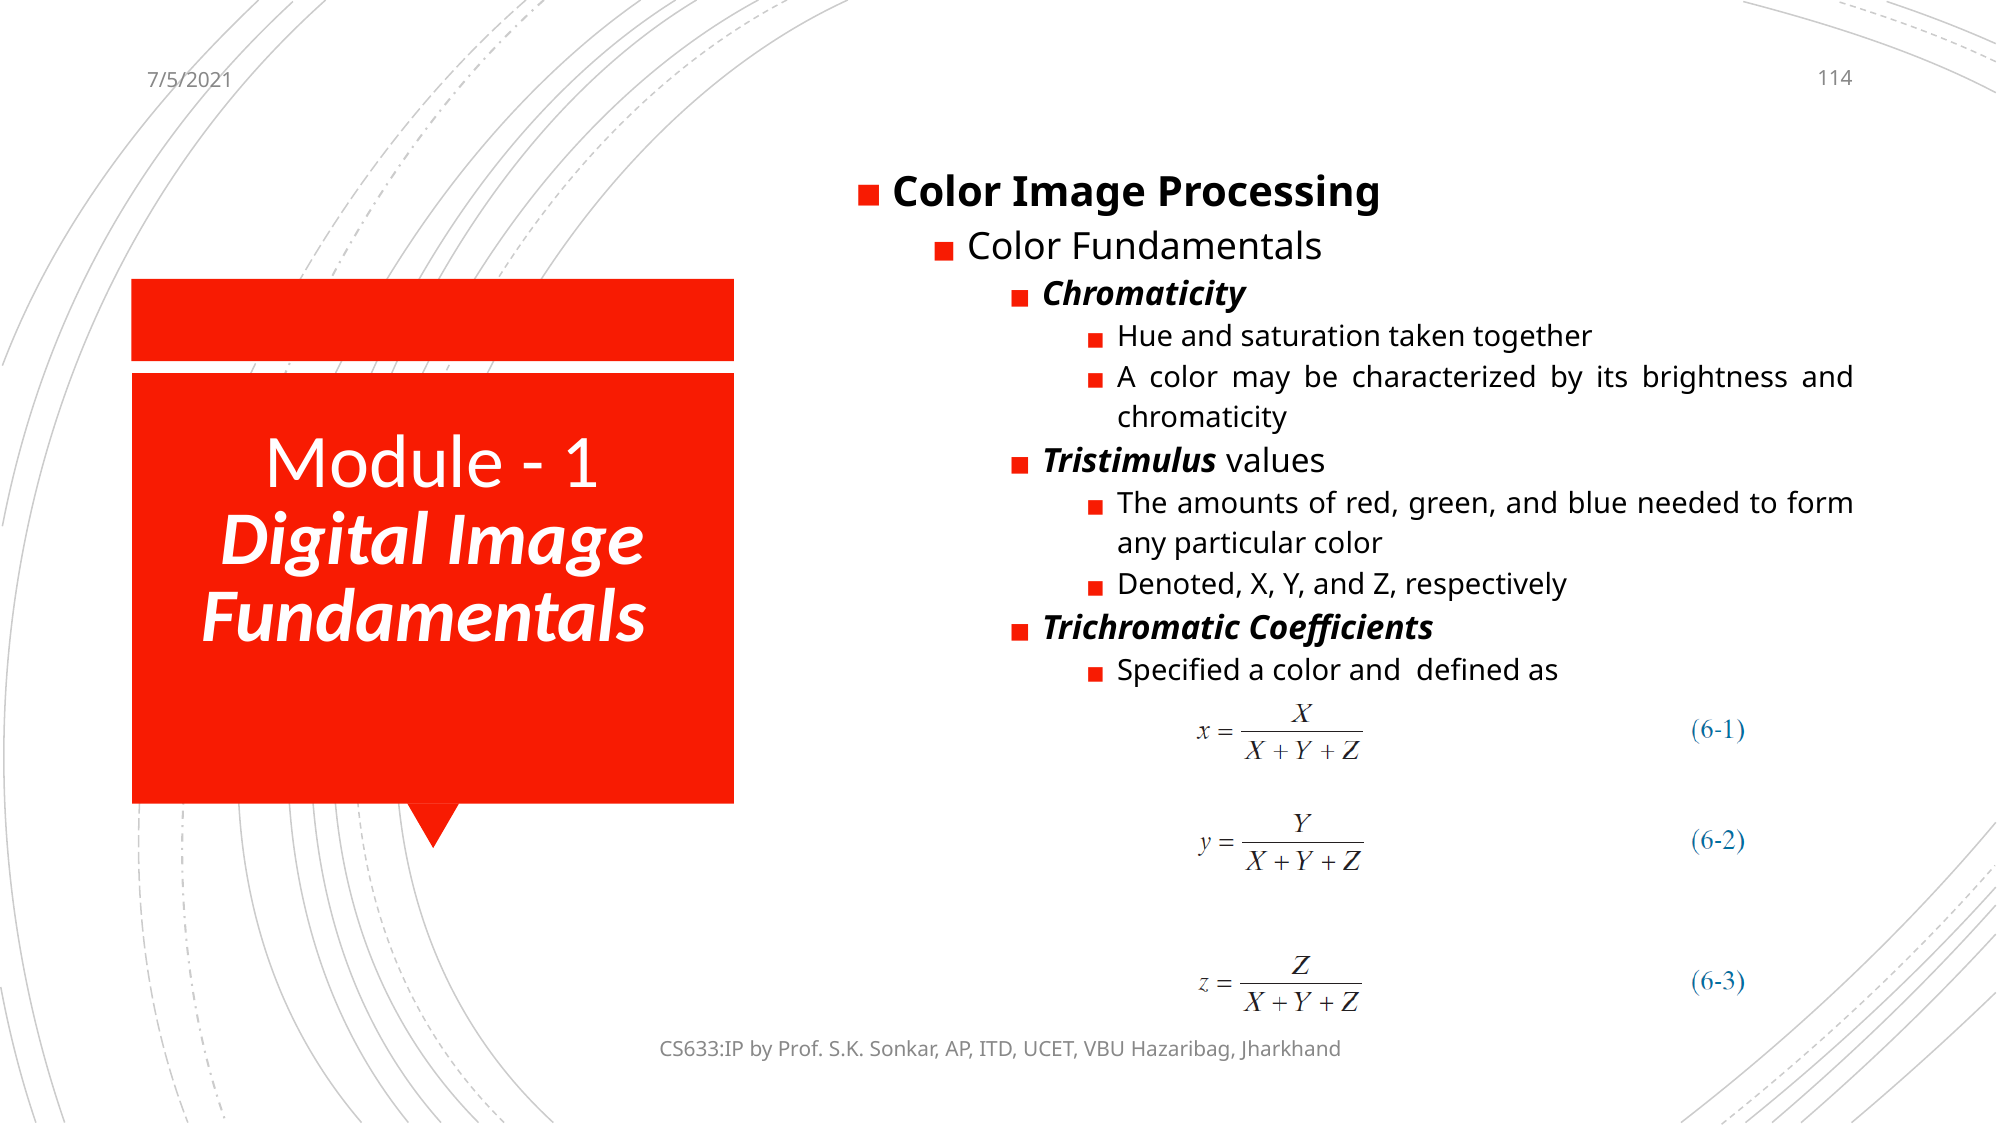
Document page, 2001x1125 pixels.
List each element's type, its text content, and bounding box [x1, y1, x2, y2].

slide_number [131, 52, 732, 105]
title Module - 1 Digital Image Fundamentals [145, 385, 720, 789]
slide_number ‹#› [1717, 52, 1868, 105]
picture [1172, 687, 1748, 1022]
list Color Image Processing Color Fundamentals Chromaticity Hue and saturation taken together A color may be characterized by its brightness and chromaticity Tristimulus values The amounts of red, green, and blue needed to form any particular color Denoted, X, Y, and Z, respectively Trichromatic Coefficients Specified a color and defined as [839, 131, 1871, 993]
footer CS633:IP by Prof. S.K. Sonkar, AP, ITD, UCET, VBU Hazaribag, Jharkhand [131, 1021, 1869, 1074]
